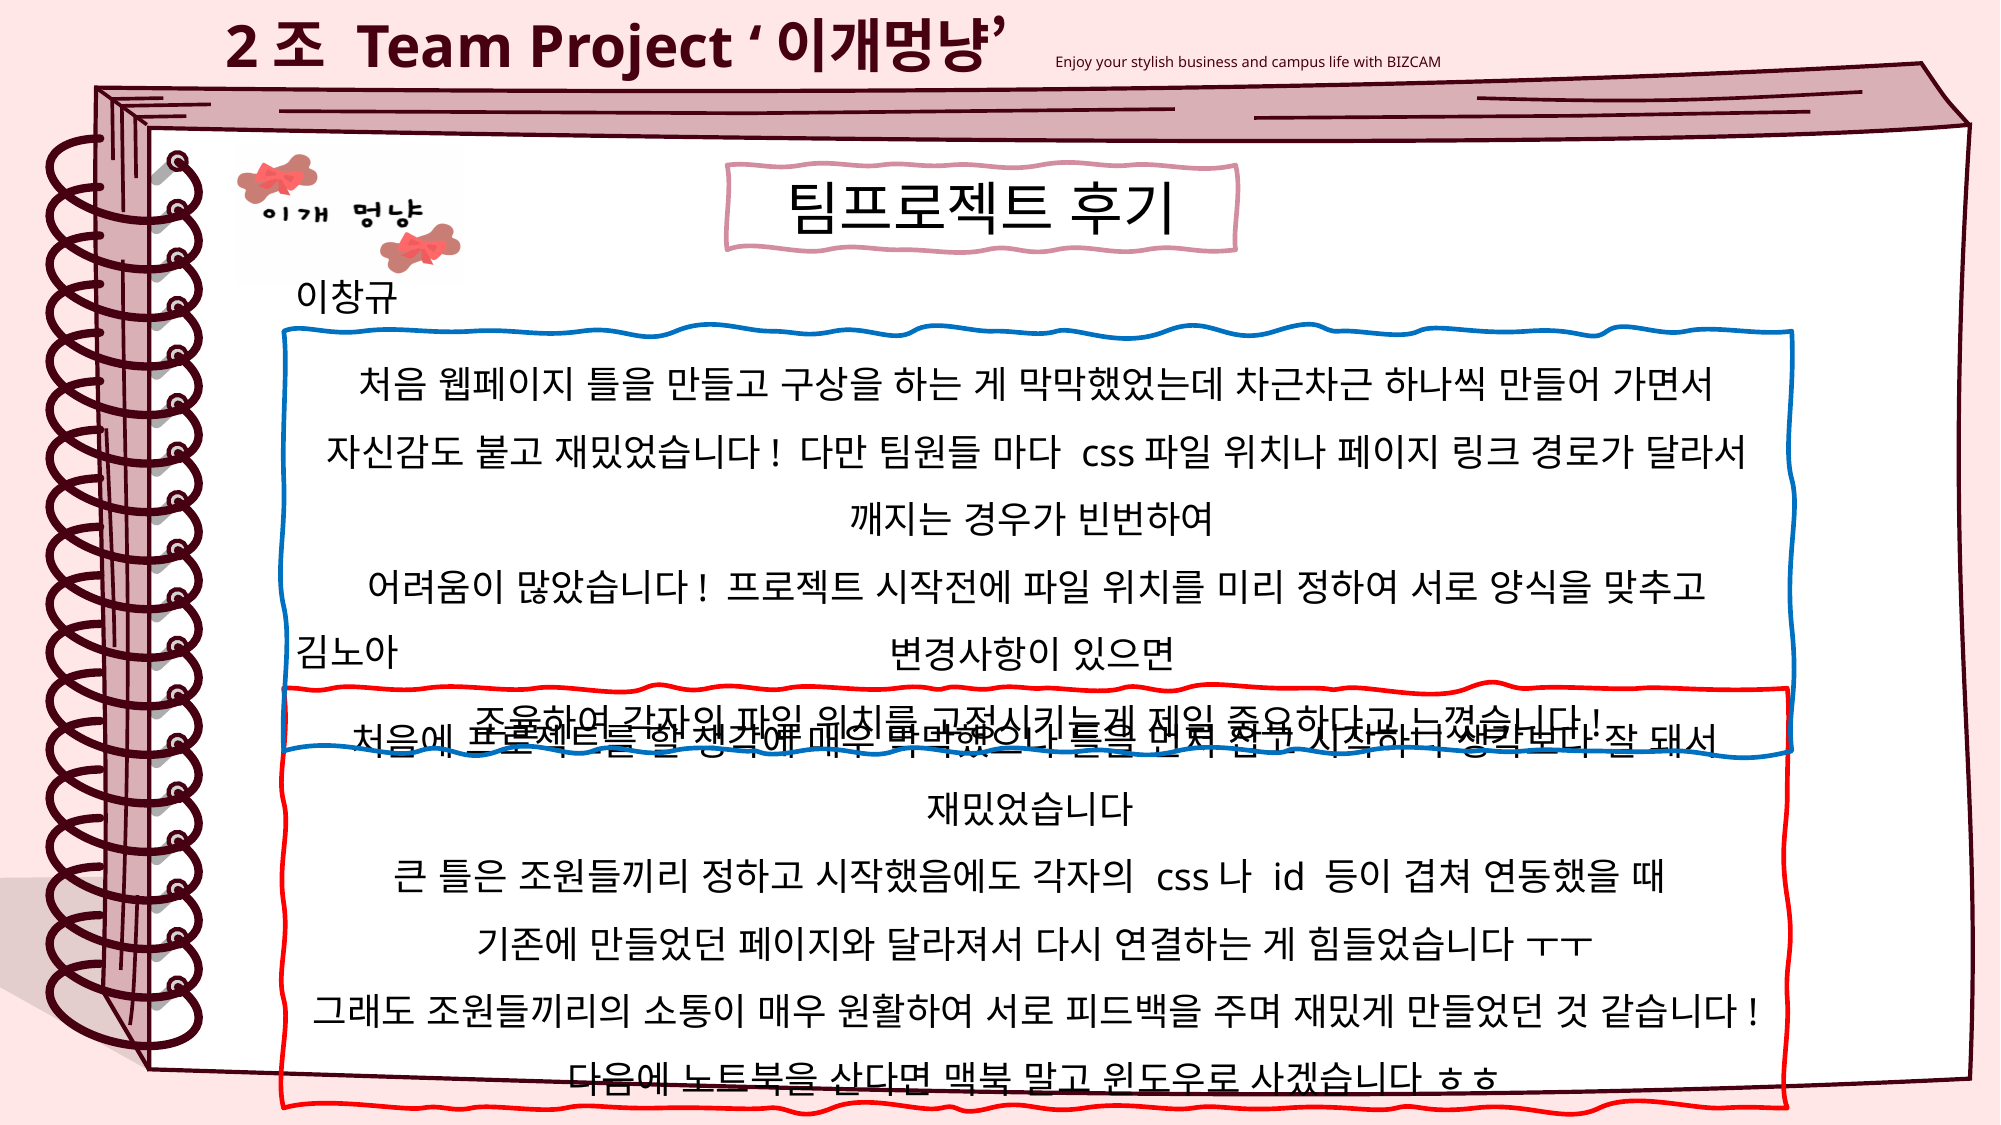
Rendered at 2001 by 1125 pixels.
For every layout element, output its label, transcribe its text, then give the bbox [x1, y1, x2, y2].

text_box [0, 63, 1973, 1095]
text_box 처음에 프로젝트를 할 생각에 매우 막막했으나 틀을 먼저 잡고 시작하니 생각보다 잘 돼서 재밌었습니다 큰 틀은 조원들끼리 정하고 시작했음에도 각자의 css나 id 등이 겹쳐 연동했을 때 기존에 만들었던 페이지와 달라져서 다시 연결하는 게 힘들었습니다 ㅜㅜ 그래도 조원들끼리의 소통이 매우 원활하여 서로 피드백을 주며 재밌게 만들었던 것 같습니다! 다음에 노트북을 산다면 맥북 말고 윈도우로 사겠습니다 ㅎㅎ [281, 1095, 1788, 1115]
picture [236, 143, 463, 286]
text_box 2조 Team Project ‘이개멍냥’ Enjoy your stylish business and campus life with BIZCAM [210, 1, 1613, 63]
